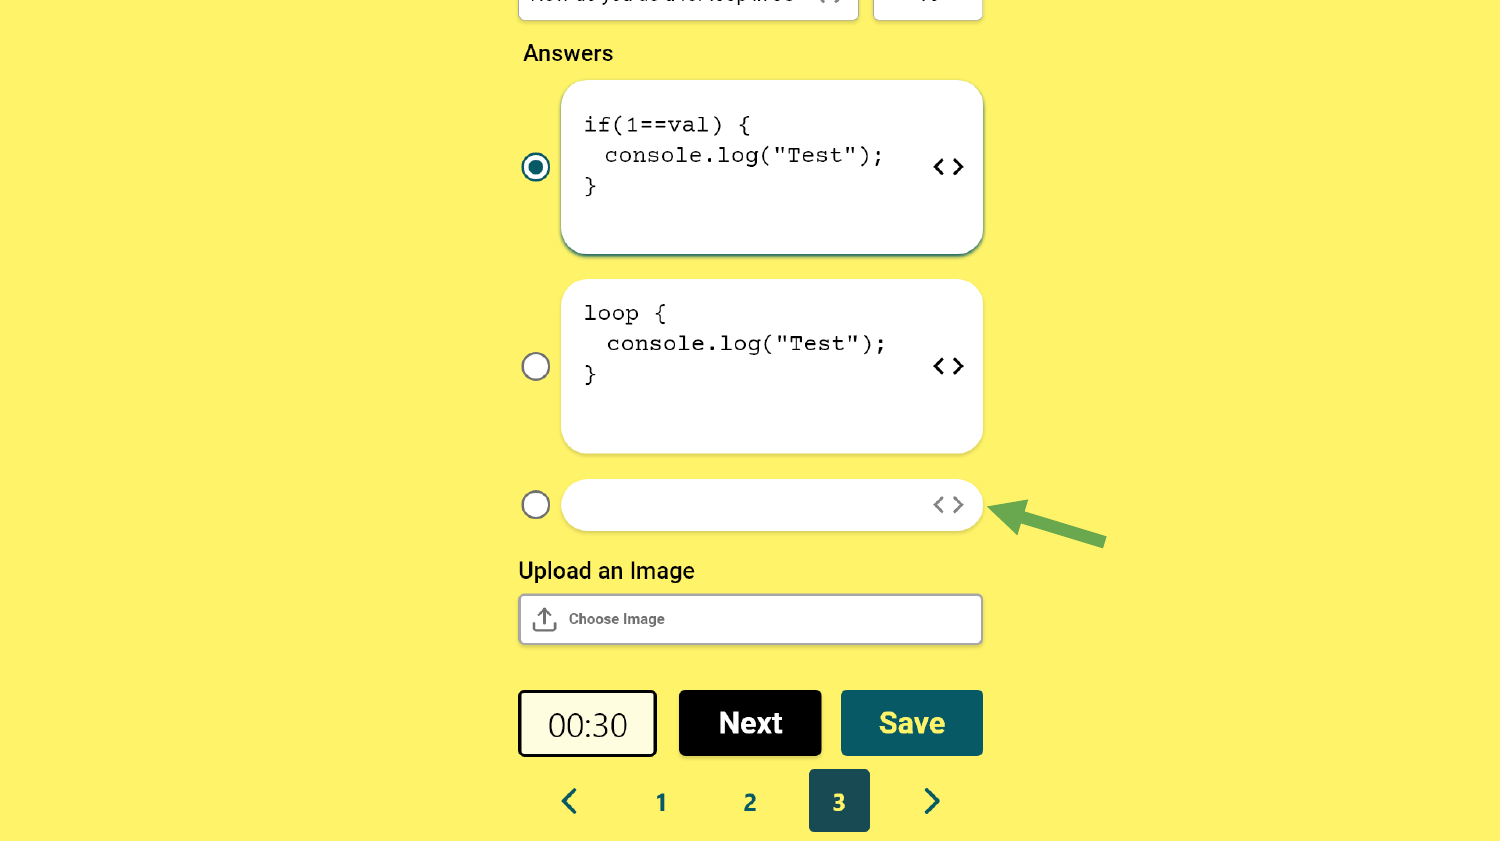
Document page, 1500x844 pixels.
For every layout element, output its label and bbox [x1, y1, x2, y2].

text_box [986, 506, 1106, 543]
picture [0, 0, 1500, 844]
